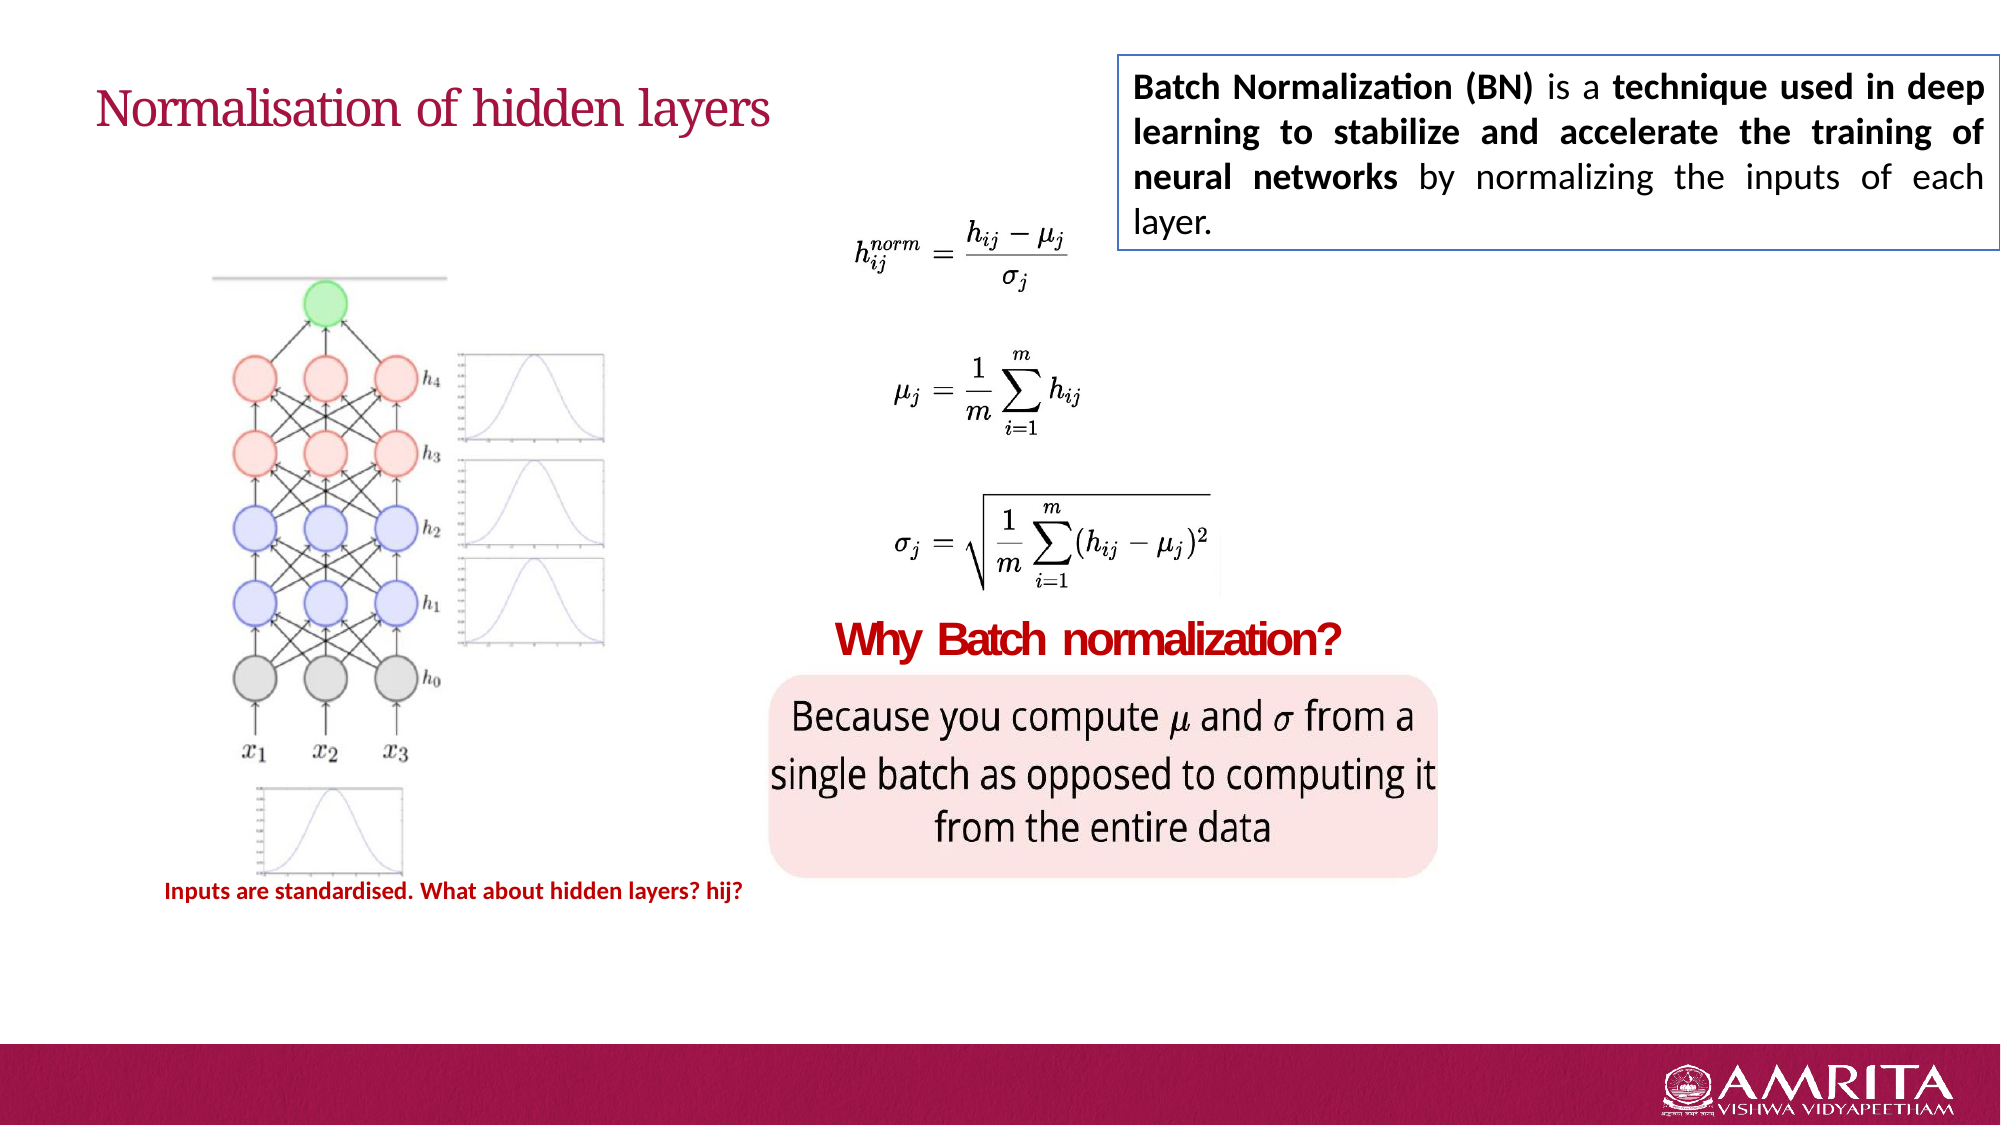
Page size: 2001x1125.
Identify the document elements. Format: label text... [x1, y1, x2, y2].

title Normalisation of hidden layers [93, 0, 1933, 201]
text_box Batch Normalization (BN) is a technique used in deep learning to stabilize and accelerate the training of neural networks by normalizing the inputs of each layer. [1117, 54, 2000, 251]
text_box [163, 220, 1438, 906]
picture [0, 1044, 2001, 1125]
